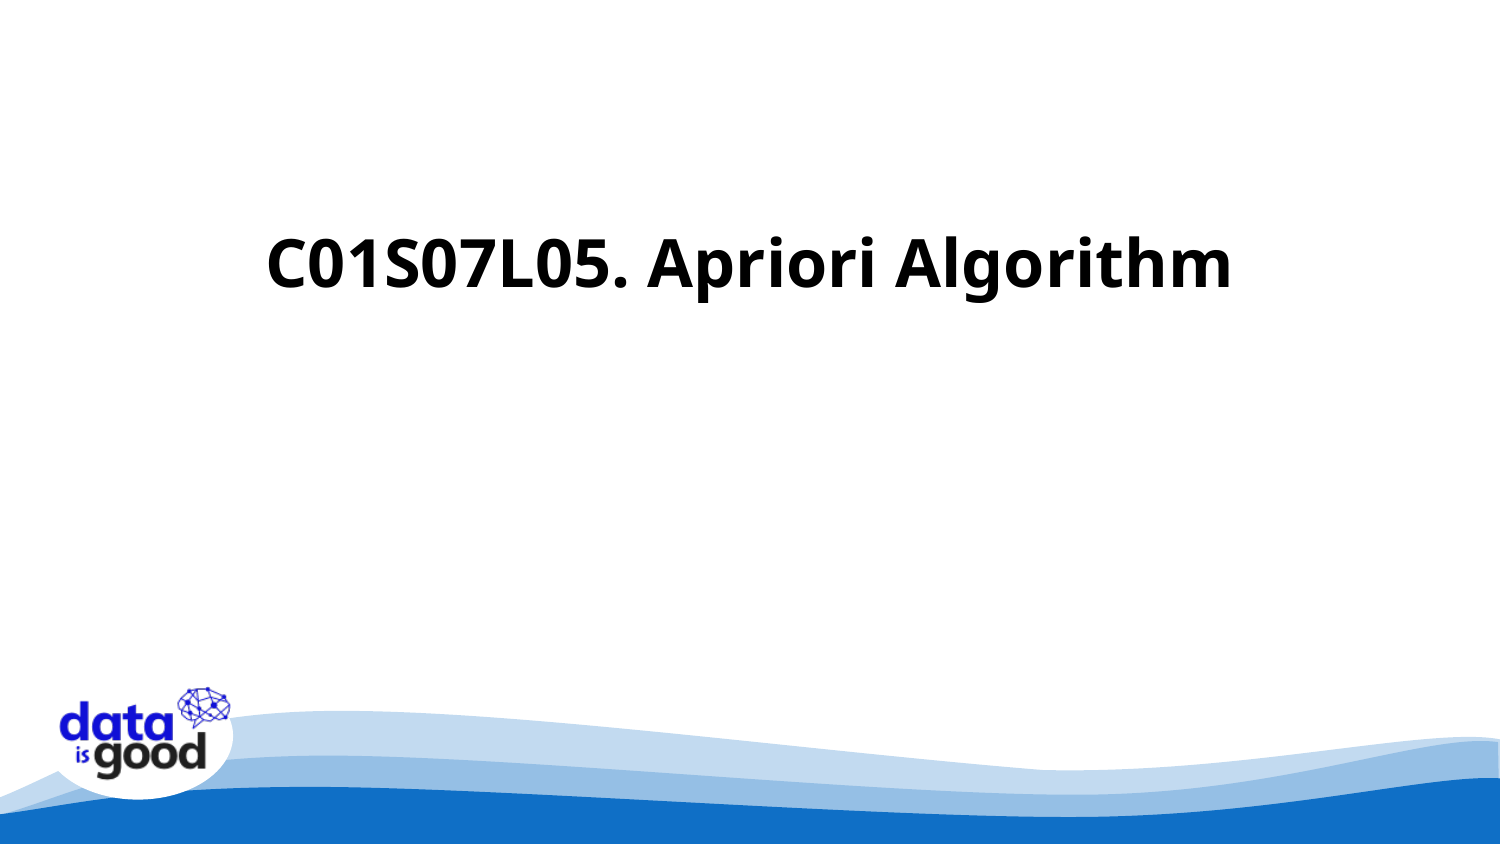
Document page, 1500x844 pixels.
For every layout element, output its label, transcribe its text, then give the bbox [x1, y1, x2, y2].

title C01S07L05. Apriori Algorithm [51, 209, 1449, 314]
picture [58, 685, 231, 804]
